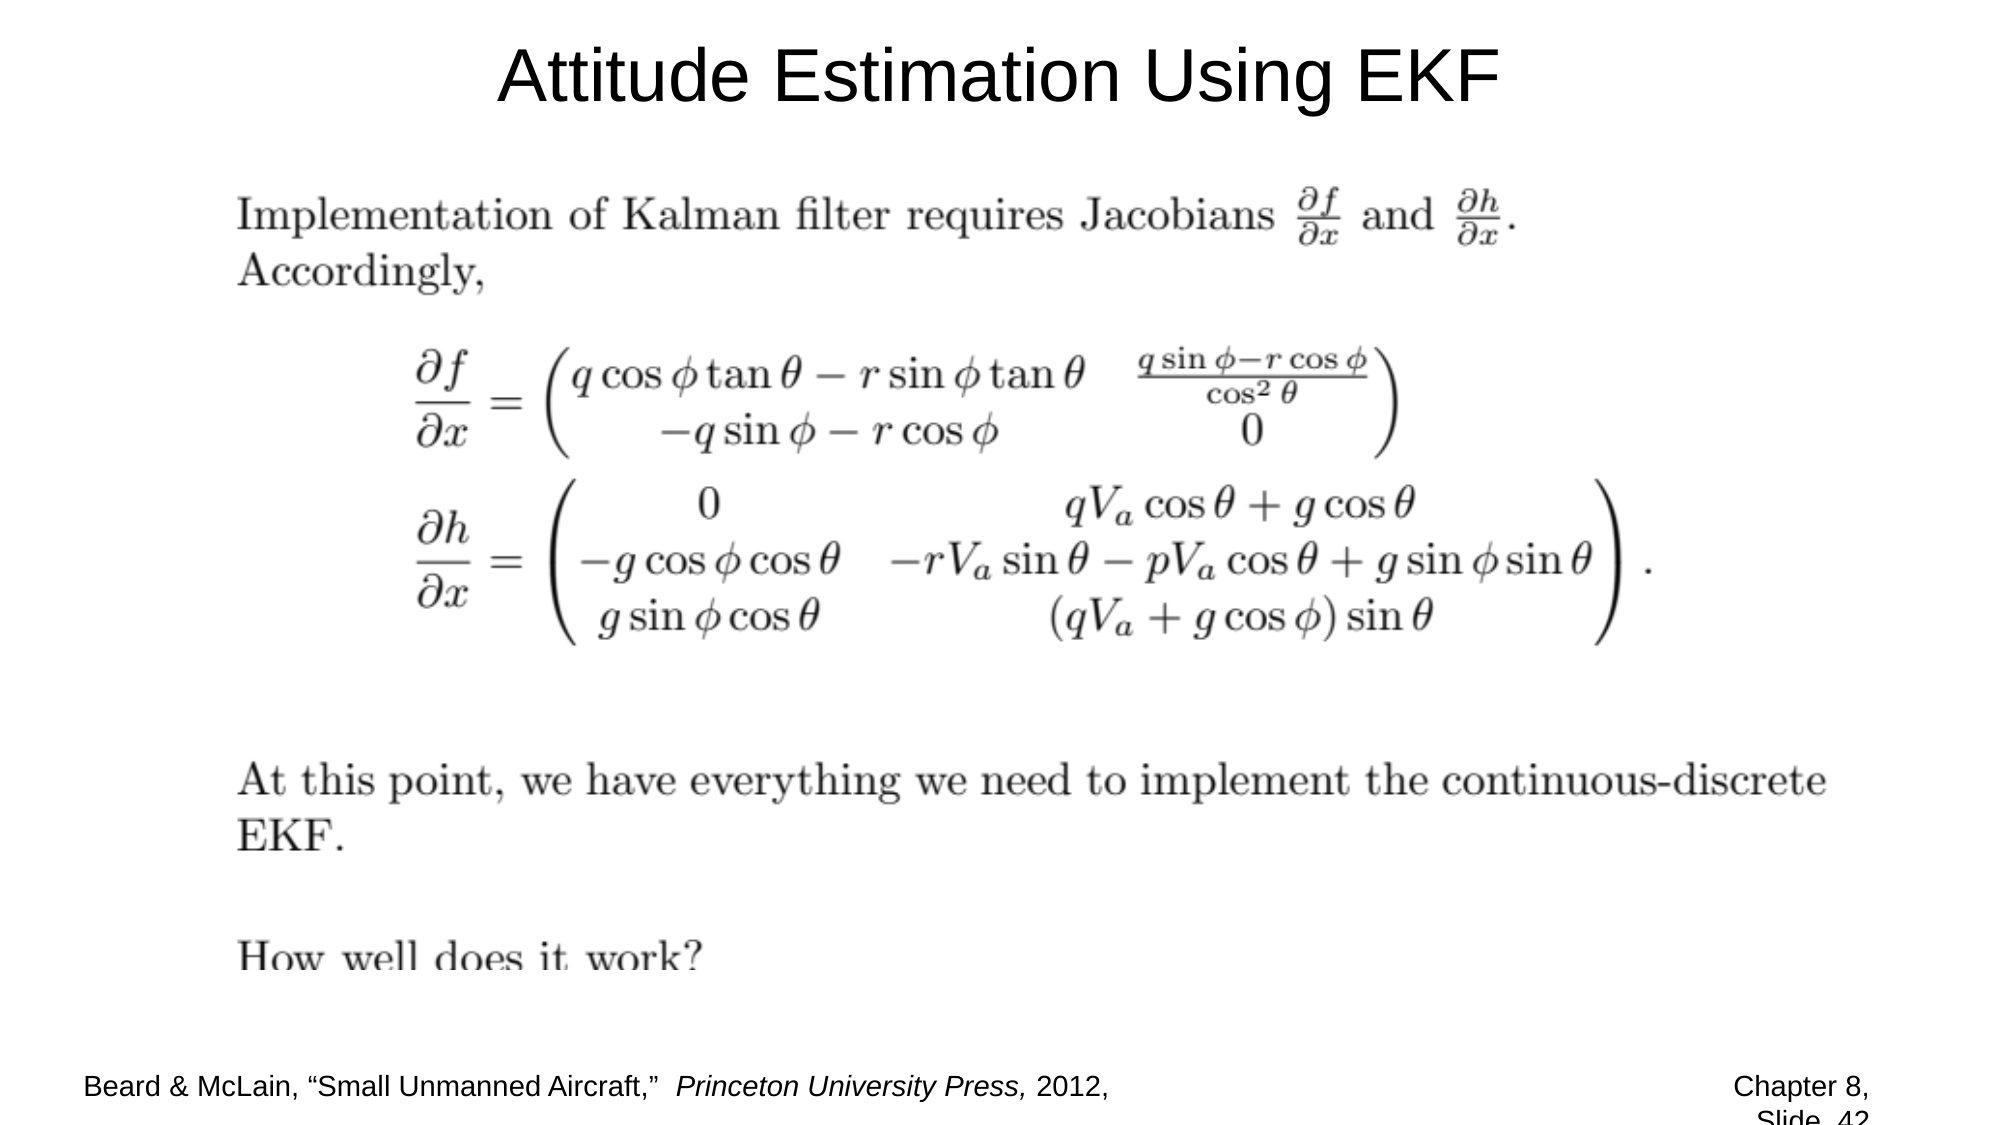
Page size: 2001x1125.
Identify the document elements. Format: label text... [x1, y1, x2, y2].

picture [236, 185, 1828, 970]
title Attitude Estimation Using EKF [324, 11, 1676, 133]
